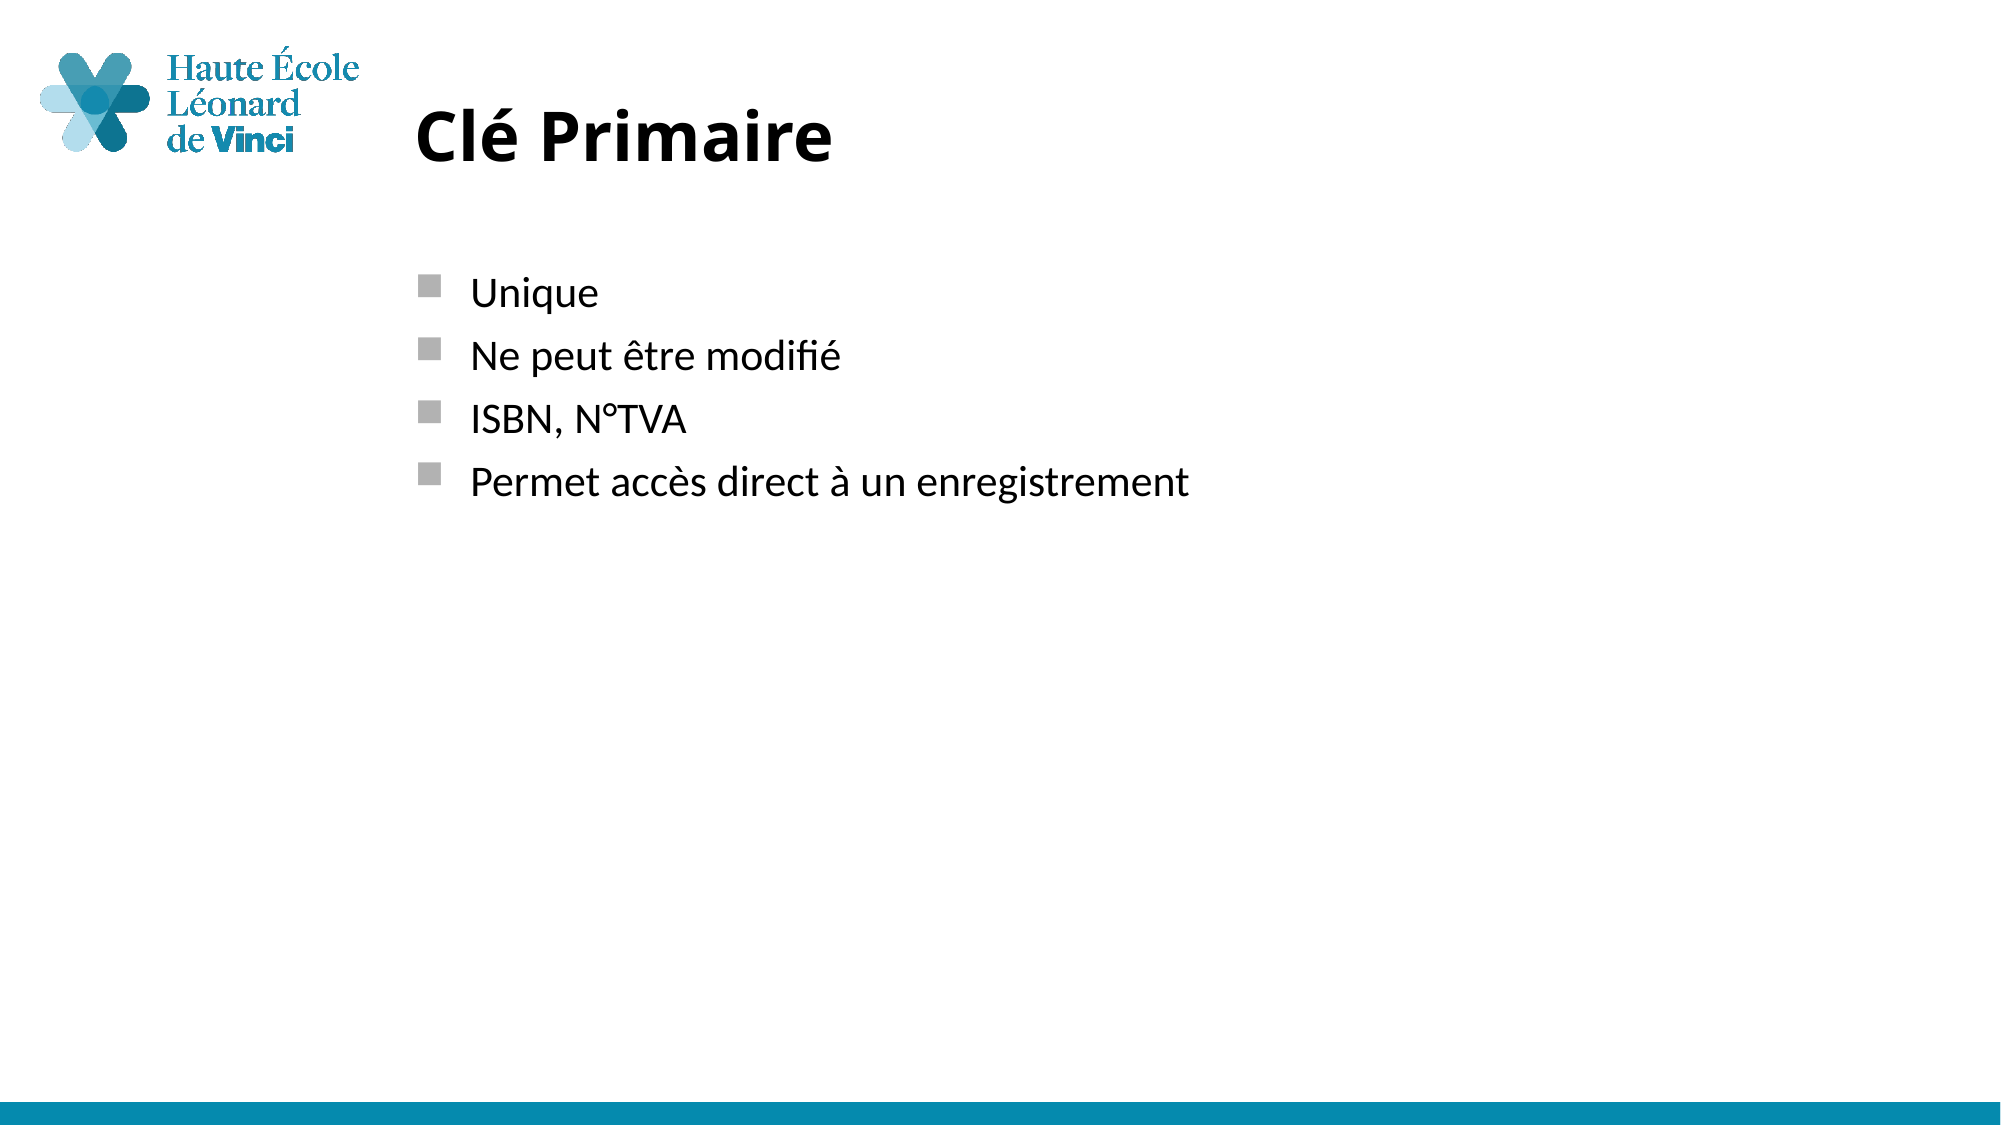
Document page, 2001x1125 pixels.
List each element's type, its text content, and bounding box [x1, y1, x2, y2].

title Clé Primaire [399, 45, 1675, 234]
picture [15, 30, 383, 176]
list Unique Ne peut être modifié ISBN, N°TVA Permet accès direct à un enregistrement [399, 262, 1675, 1006]
